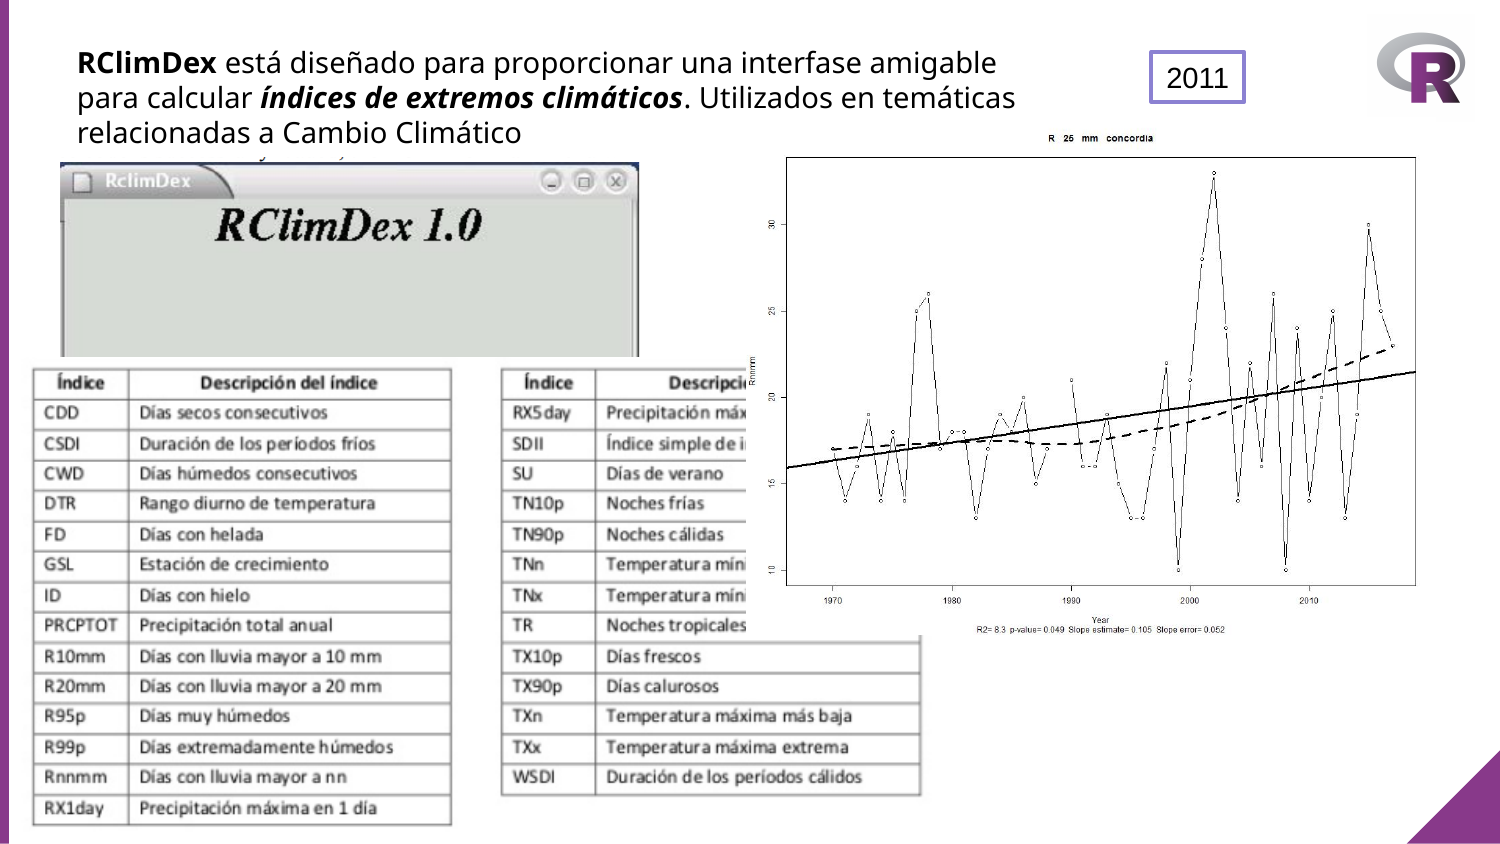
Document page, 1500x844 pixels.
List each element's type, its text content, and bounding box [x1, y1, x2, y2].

text_box RClimDex está diseñado para proporcionar una interfase amigable para calcular índices de extremos climáticos. Utilizados en temáticas relacionadas a Cambio Climático [62, 36, 1082, 157]
picture [19, 14, 1475, 844]
text_box 2011 [1149, 50, 1246, 104]
